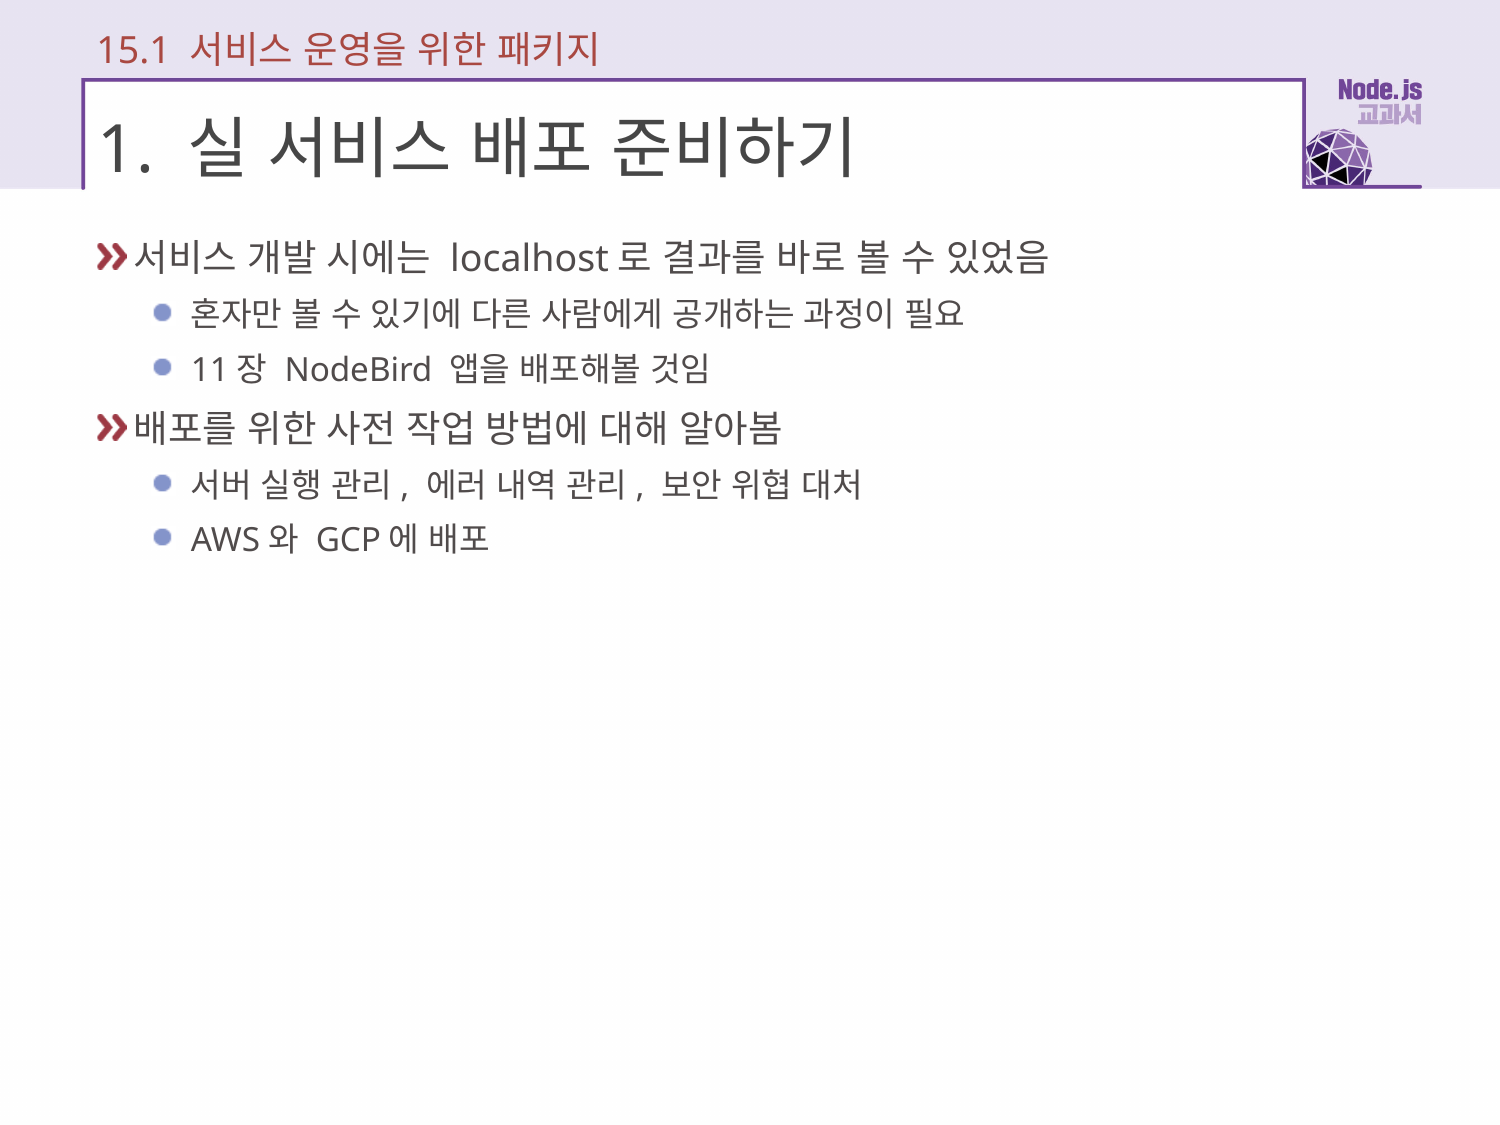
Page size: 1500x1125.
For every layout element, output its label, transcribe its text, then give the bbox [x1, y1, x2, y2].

title 1. 실 서비스 배포 준비하기 [82, 61, 1413, 193]
text_box 15.1 서비스 운영을 위한 패키지 [81, 14, 807, 62]
list 서비스 개발 시에는 localhost로 결과를 바로 볼 수 있었음 혼자만 볼 수 있기에 다른 사람에게 공개하는 과정이 필요 11장 NodeBird 앱을 배포해볼 것임 배포를 위한 사전 작업 방법에 대해 알아봄 서버 실행 관리, 에러 내역 관리, 보안 위협 대처 AWS와 GCP에 배포 [81, 222, 1412, 1037]
picture [0, 0, 1500, 1125]
